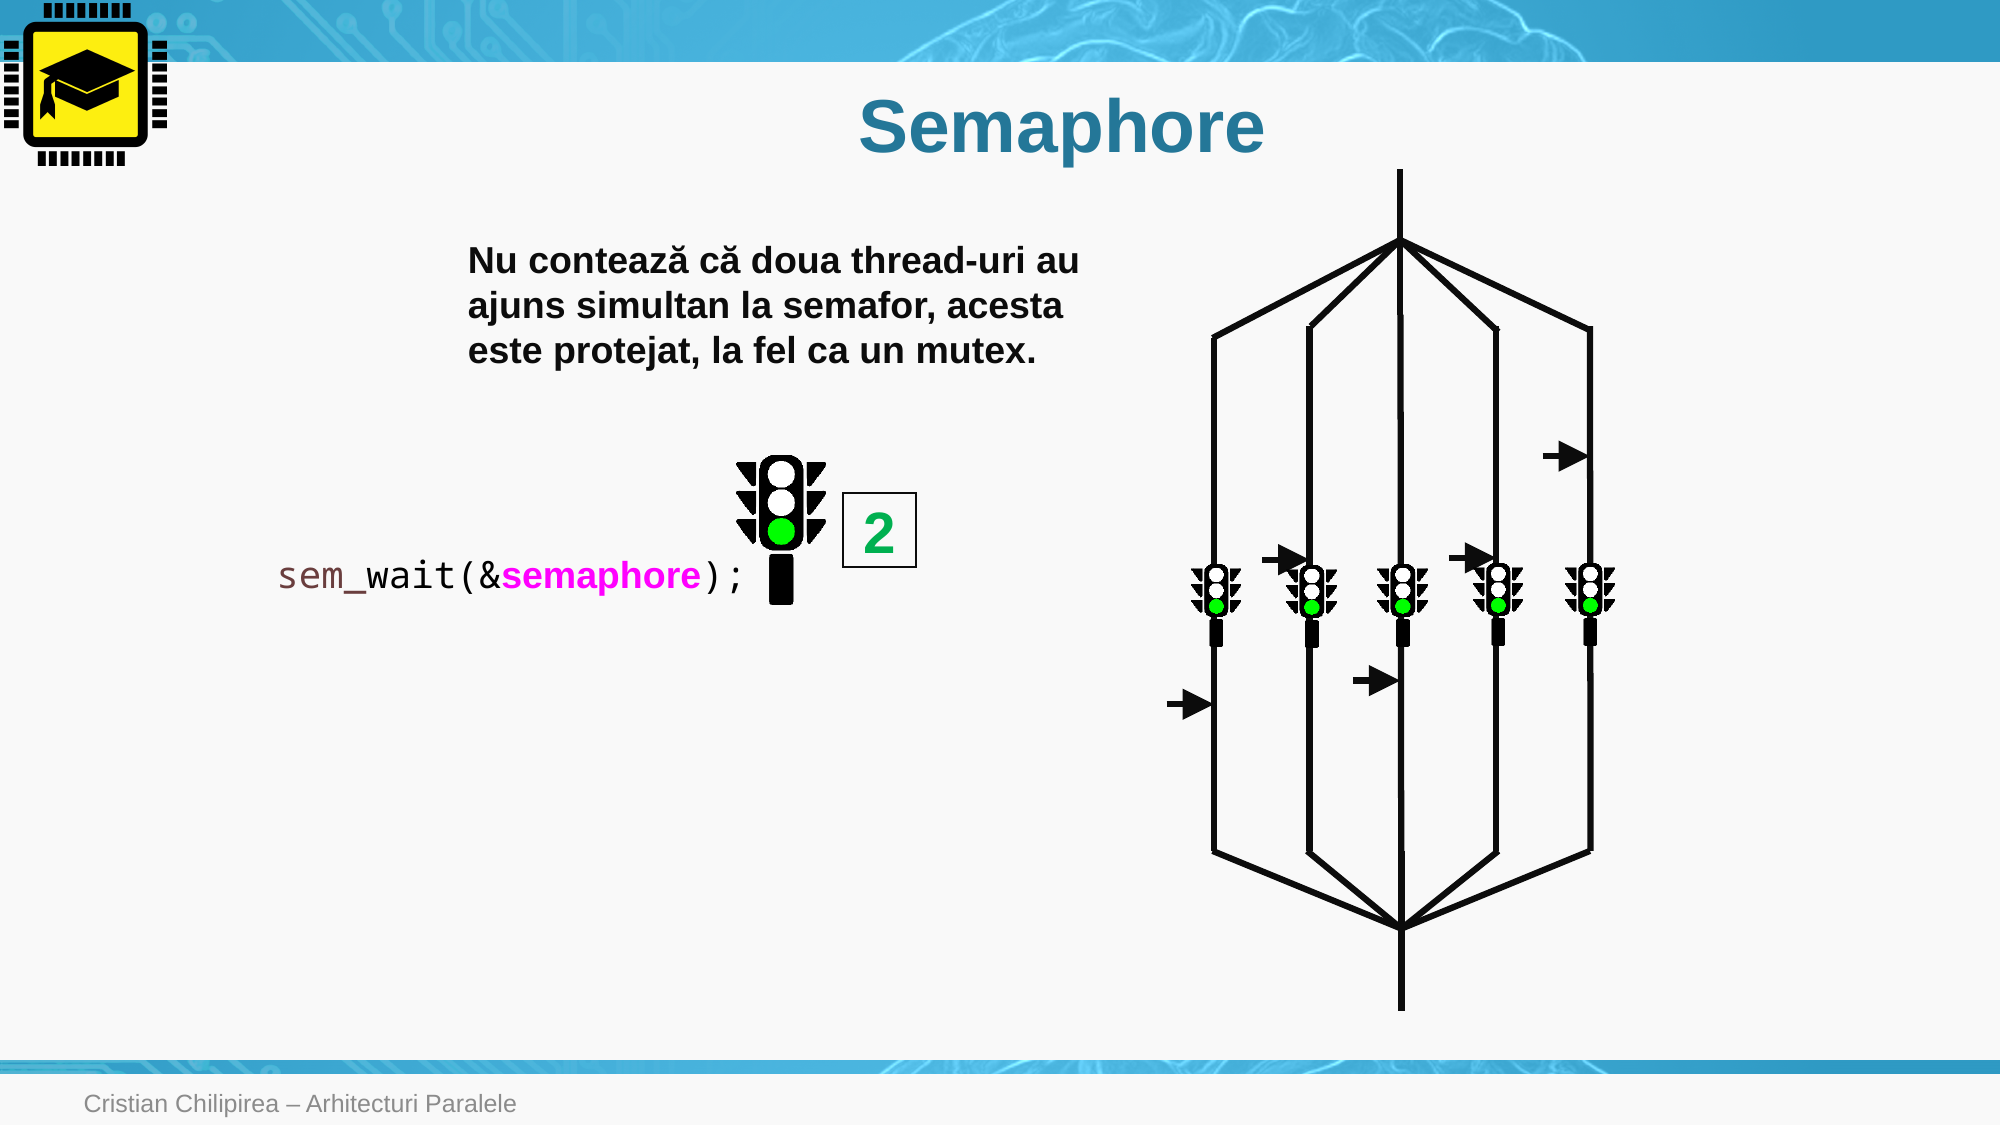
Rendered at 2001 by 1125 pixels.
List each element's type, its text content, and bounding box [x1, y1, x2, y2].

picture [0, 1060, 2000, 1074]
text_box sem_wait(&semaphore); [261, 543, 736, 604]
title Semaphore [170, 76, 1955, 180]
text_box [1212, 239, 1400, 339]
text_box Nu contează că doua thread-uri au ajuns simultan la semafor, acesta este protejat, la fel ca un mutex. [453, 228, 1157, 379]
picture [1286, 565, 1337, 648]
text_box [1402, 850, 1499, 929]
picture [1377, 564, 1428, 647]
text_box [1307, 850, 1402, 929]
picture [1190, 564, 1241, 647]
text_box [1499, 850, 1590, 929]
footer Cristian Chilipirea – Arhitecturi Paralele [68, 1083, 1542, 1125]
picture [1473, 562, 1523, 646]
picture [1565, 562, 1615, 646]
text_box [1212, 850, 1307, 929]
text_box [1401, 239, 1590, 331]
picture [0, 0, 2000, 166]
text_box 2 [842, 492, 917, 568]
picture [736, 455, 826, 605]
